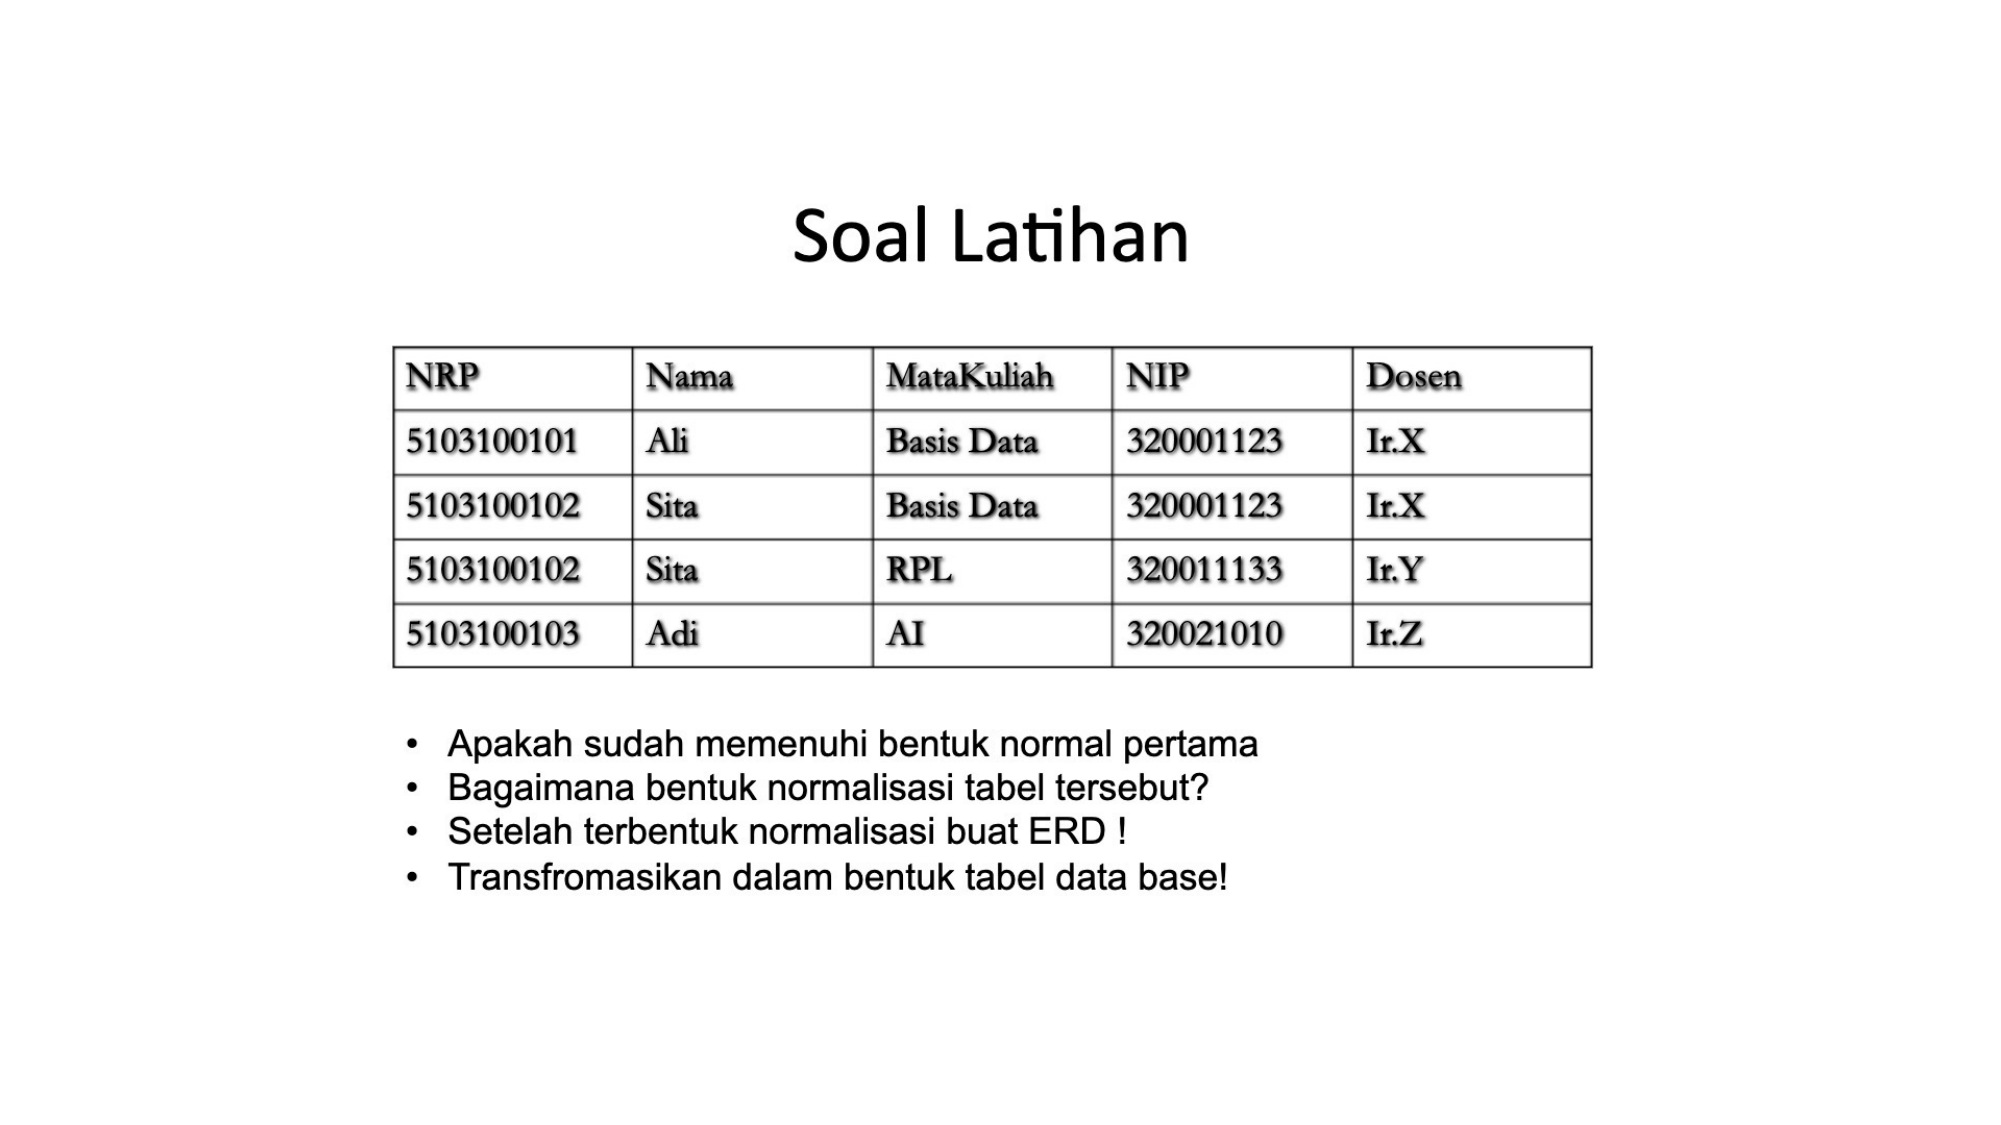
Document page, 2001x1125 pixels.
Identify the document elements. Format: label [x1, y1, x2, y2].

picture [362, 154, 1638, 971]
